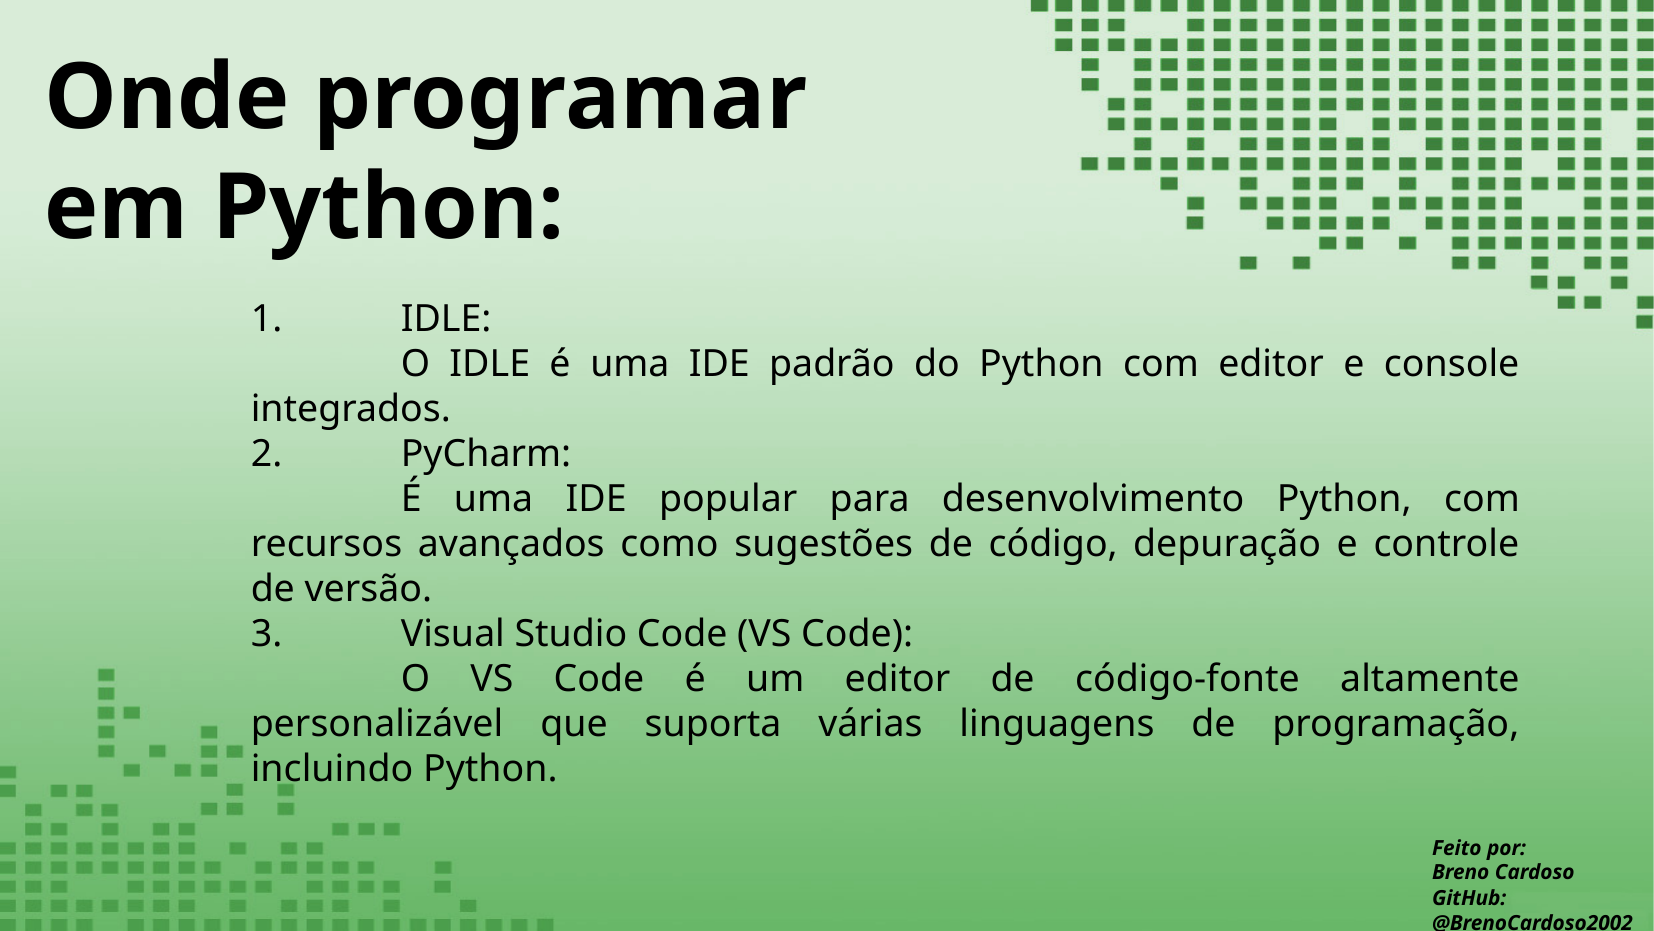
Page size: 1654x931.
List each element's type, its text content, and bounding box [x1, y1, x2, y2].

text_box Feito por: Breno Cardoso GitHub: @BrenoCardoso2002 [1417, 826, 1654, 931]
text_box Onde programar em Python: [29, 29, 886, 246]
text_box 1. IDLE: O IDLE é uma IDE padrão do Python com editor e console integrados. 2. PyCharm: É uma IDE popular para desenvolvimento Python, com recursos avançados como sugestões de código, depuração e controle de versão. 3. Visual Studio Code (VS Code): O VS Code é um editor de código-fonte altamente personalizável que suporta várias linguagens de programação, incluindo Python. [236, 287, 1536, 798]
picture [0, 0, 1654, 931]
